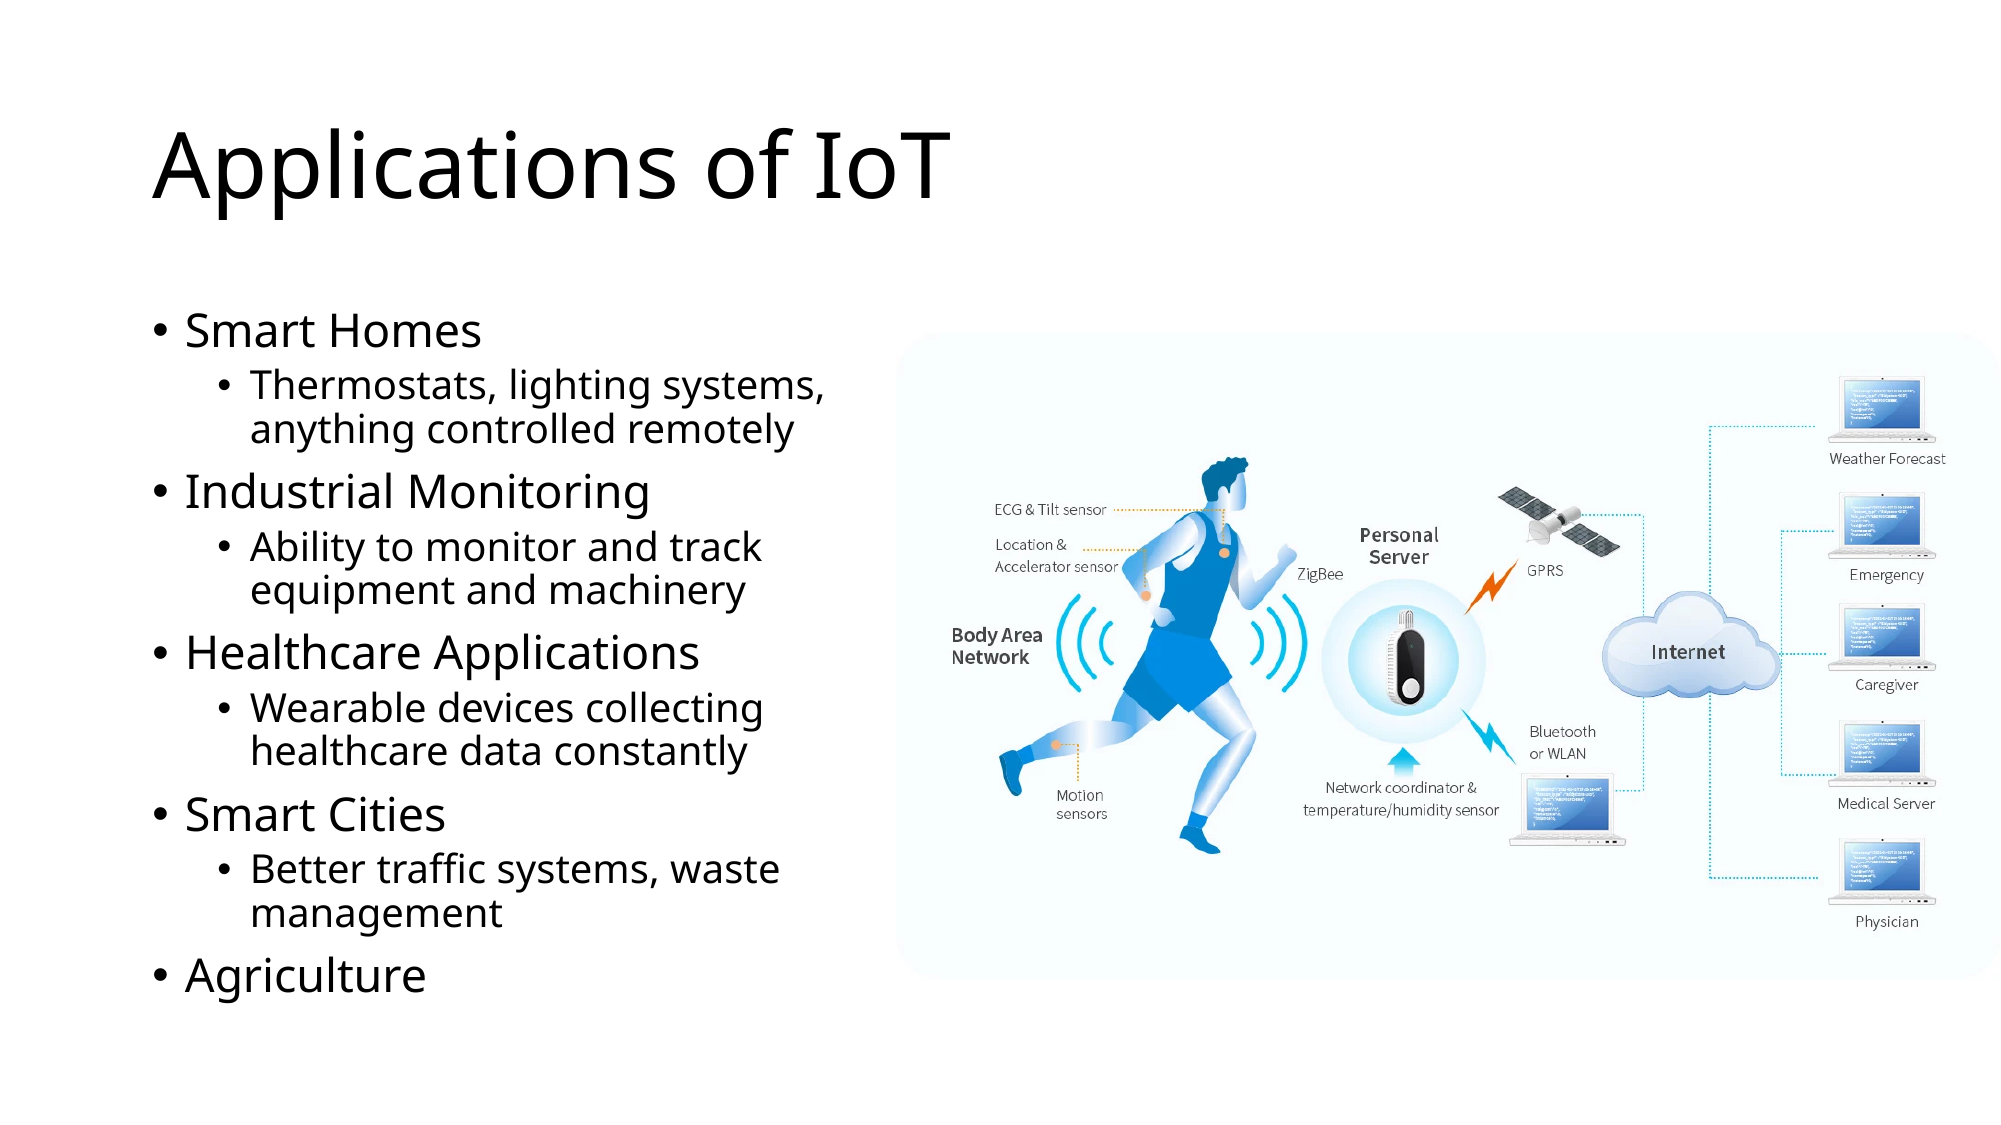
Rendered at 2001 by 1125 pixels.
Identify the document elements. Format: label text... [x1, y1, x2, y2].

picture [895, 332, 2000, 981]
title Applications of IoT [137, 59, 1863, 278]
list Smart Homes Thermostats, lighting systems, anything controlled remotely Industrial Monitoring Ability to monitor and track equipment and machinery Healthcare Applications Wearable devices collecting healthcare data constantly Smart Cities Better traffic systems, waste management Agriculture [137, 299, 988, 1014]
